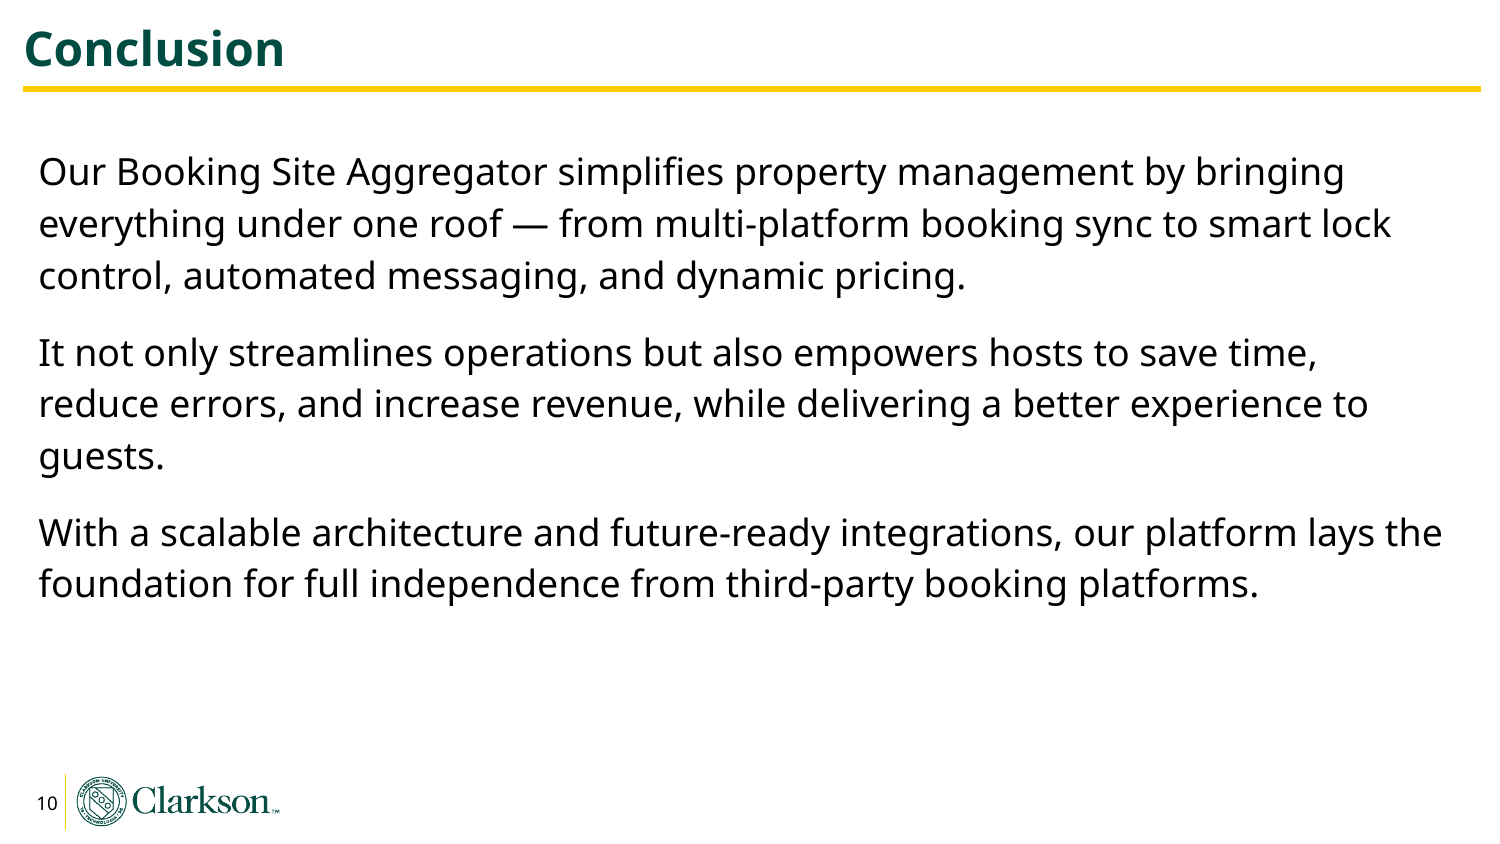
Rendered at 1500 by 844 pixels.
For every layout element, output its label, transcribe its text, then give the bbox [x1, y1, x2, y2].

picture [75, 775, 280, 827]
text_box Our Booking Site Aggregator simplifies property management by bringing everything under one roof — from multi-platform booking sync to smart lock control, automated messaging, and dynamic pricing. It not only streamlines operations but also empowers hosts to save time, reduce errors, and increase revenue, while delivering a better experience to guests. With a scalable architecture and future-ready integrations, our platform lays the foundation for full independence from third-party booking platforms. [23, 126, 1464, 691]
title Conclusion [23, 0, 1482, 77]
